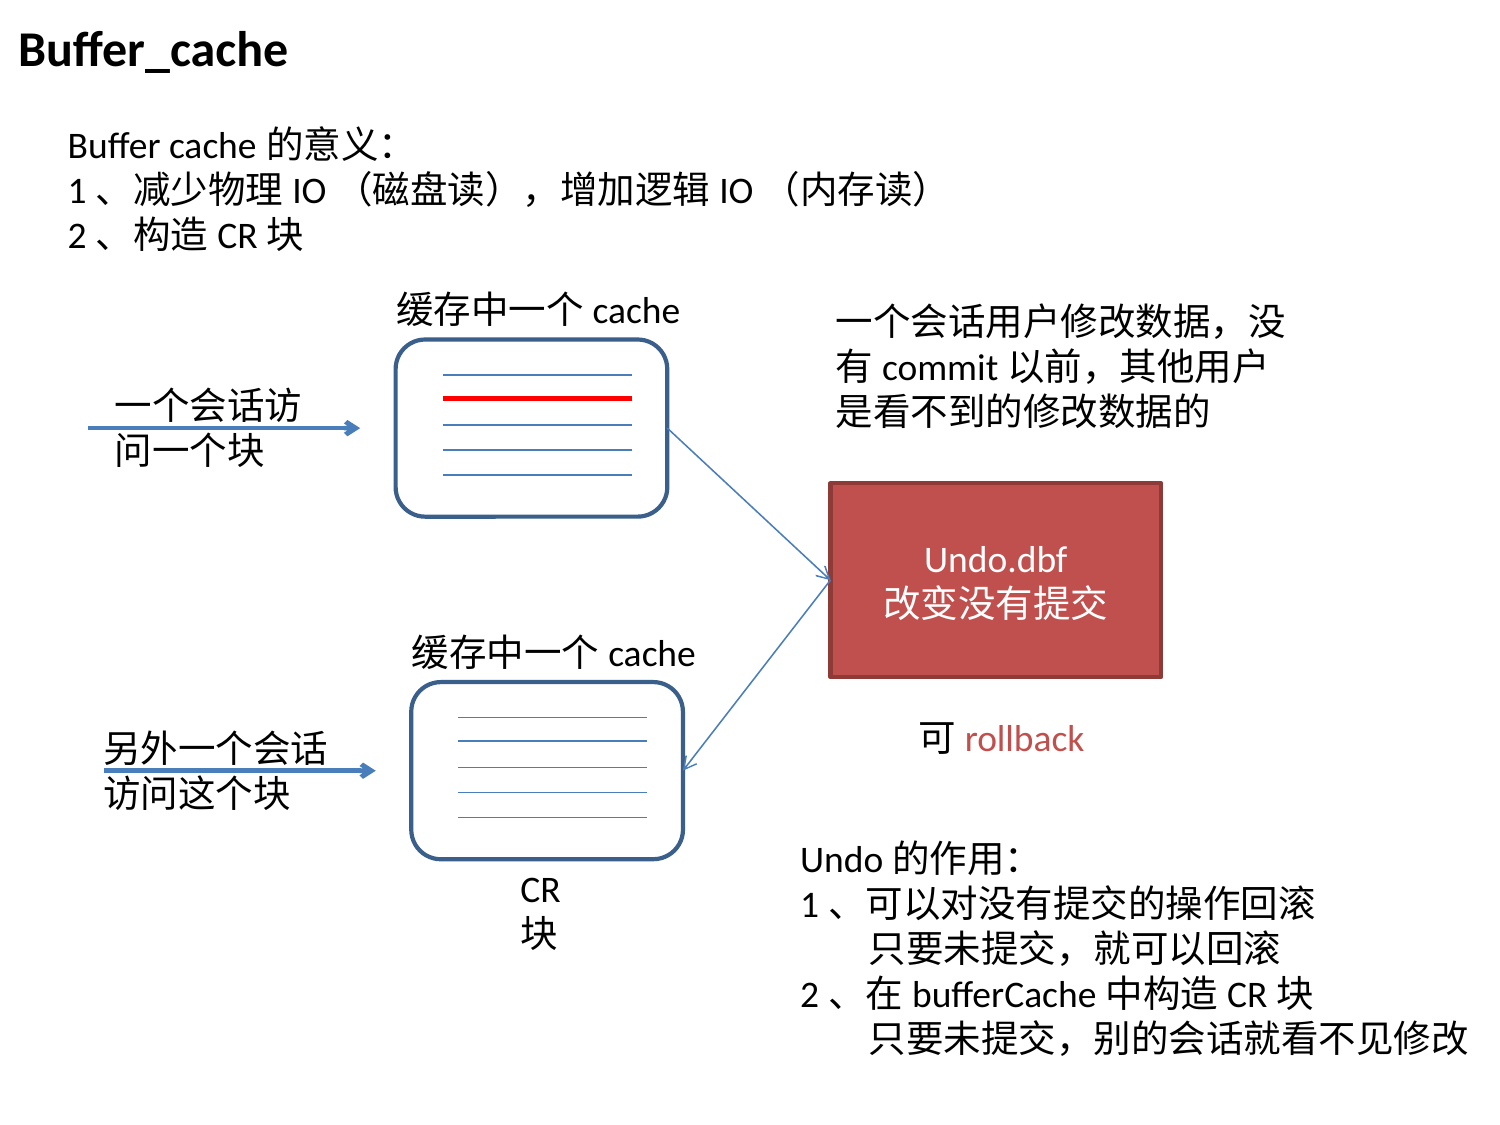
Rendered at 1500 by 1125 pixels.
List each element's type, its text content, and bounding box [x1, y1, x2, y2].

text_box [682, 579, 831, 771]
text_box [393, 339, 670, 519]
text_box 一个会话访问一个块 [100, 374, 325, 427]
text_box [409, 682, 686, 862]
text_box Buffer_cache [3, 8, 854, 84]
text_box 一个会话访问一个块 [100, 437, 325, 480]
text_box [666, 427, 831, 581]
text_box 一个会话用户修改数据，没有commit以前，其他用户是看不到的修改数据的 [820, 290, 1306, 441]
text_box Buffer cache的意义： 1、减少物理IO（磁盘读），增加逻辑IO（内存读） 2、构造CR块 [53, 113, 998, 264]
text_box Undo的作用： 1、可以对没有提交的操作回滚 只要未提交，就可以回滚 2、在bufferCache中构造CR块 只要未提交，别的会话就看不见修改 [785, 828, 1497, 1068]
text_box 缓存中一个cache [381, 278, 713, 339]
text_box CR块 [505, 857, 620, 963]
text_box Undo.dbf 改变没有提交 [835, 481, 1163, 679]
text_box 缓存中一个cache [397, 621, 677, 682]
text_box 另外一个会话访问这个块 [88, 717, 361, 823]
text_box 可rollback [903, 706, 1176, 767]
